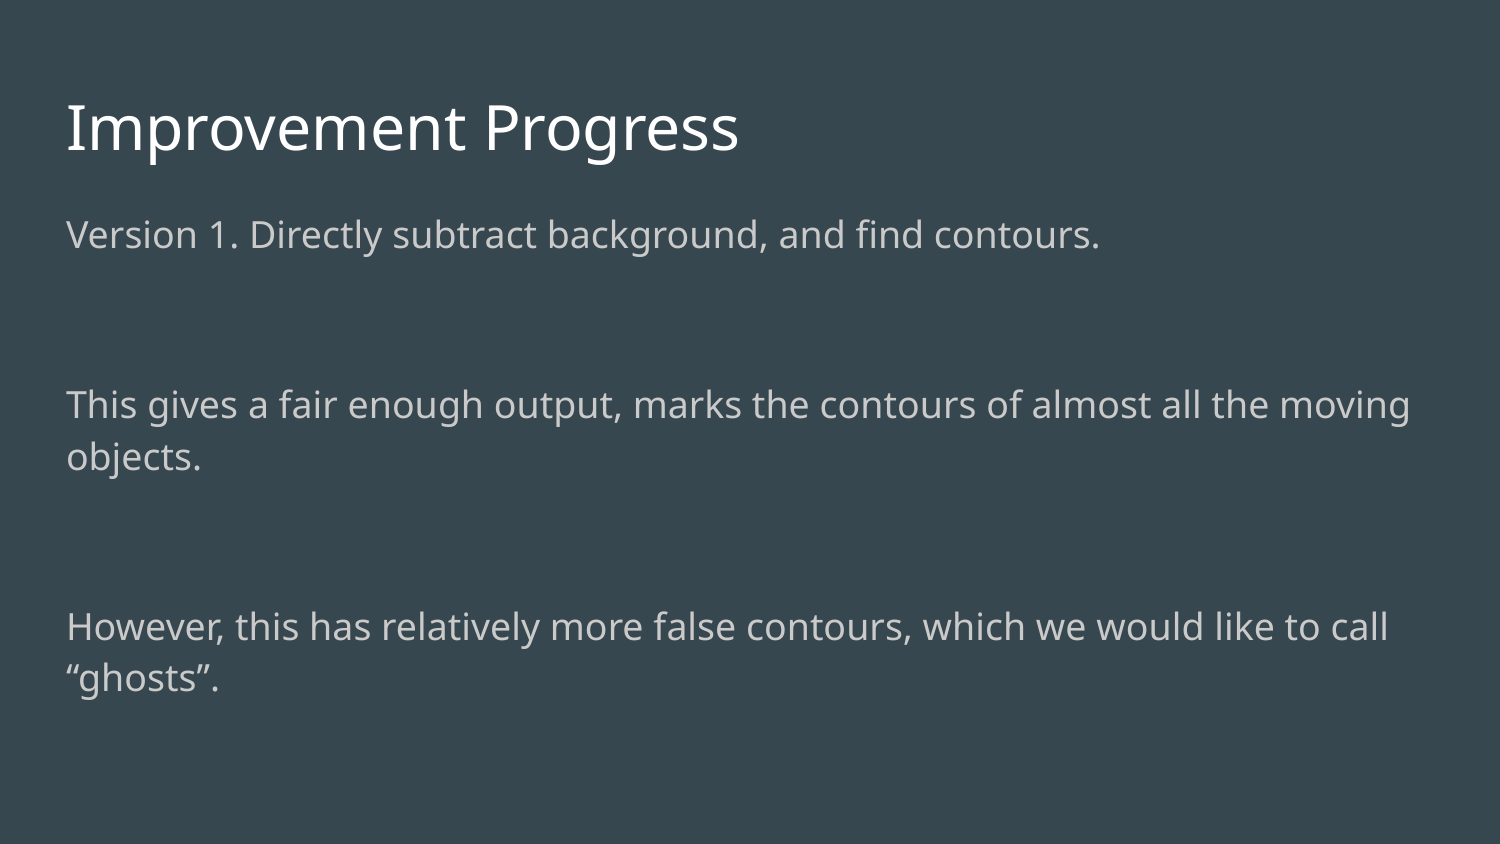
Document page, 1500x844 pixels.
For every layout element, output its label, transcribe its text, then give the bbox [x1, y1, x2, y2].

list Version 1. Directly subtract background, and find contours. This gives a fair enough output, marks the contours of almost all the moving objects. However, this has relatively more false contours, which we would like to call “ghosts”. [51, 189, 1449, 750]
title Improvement Progress [51, 72, 1449, 167]
